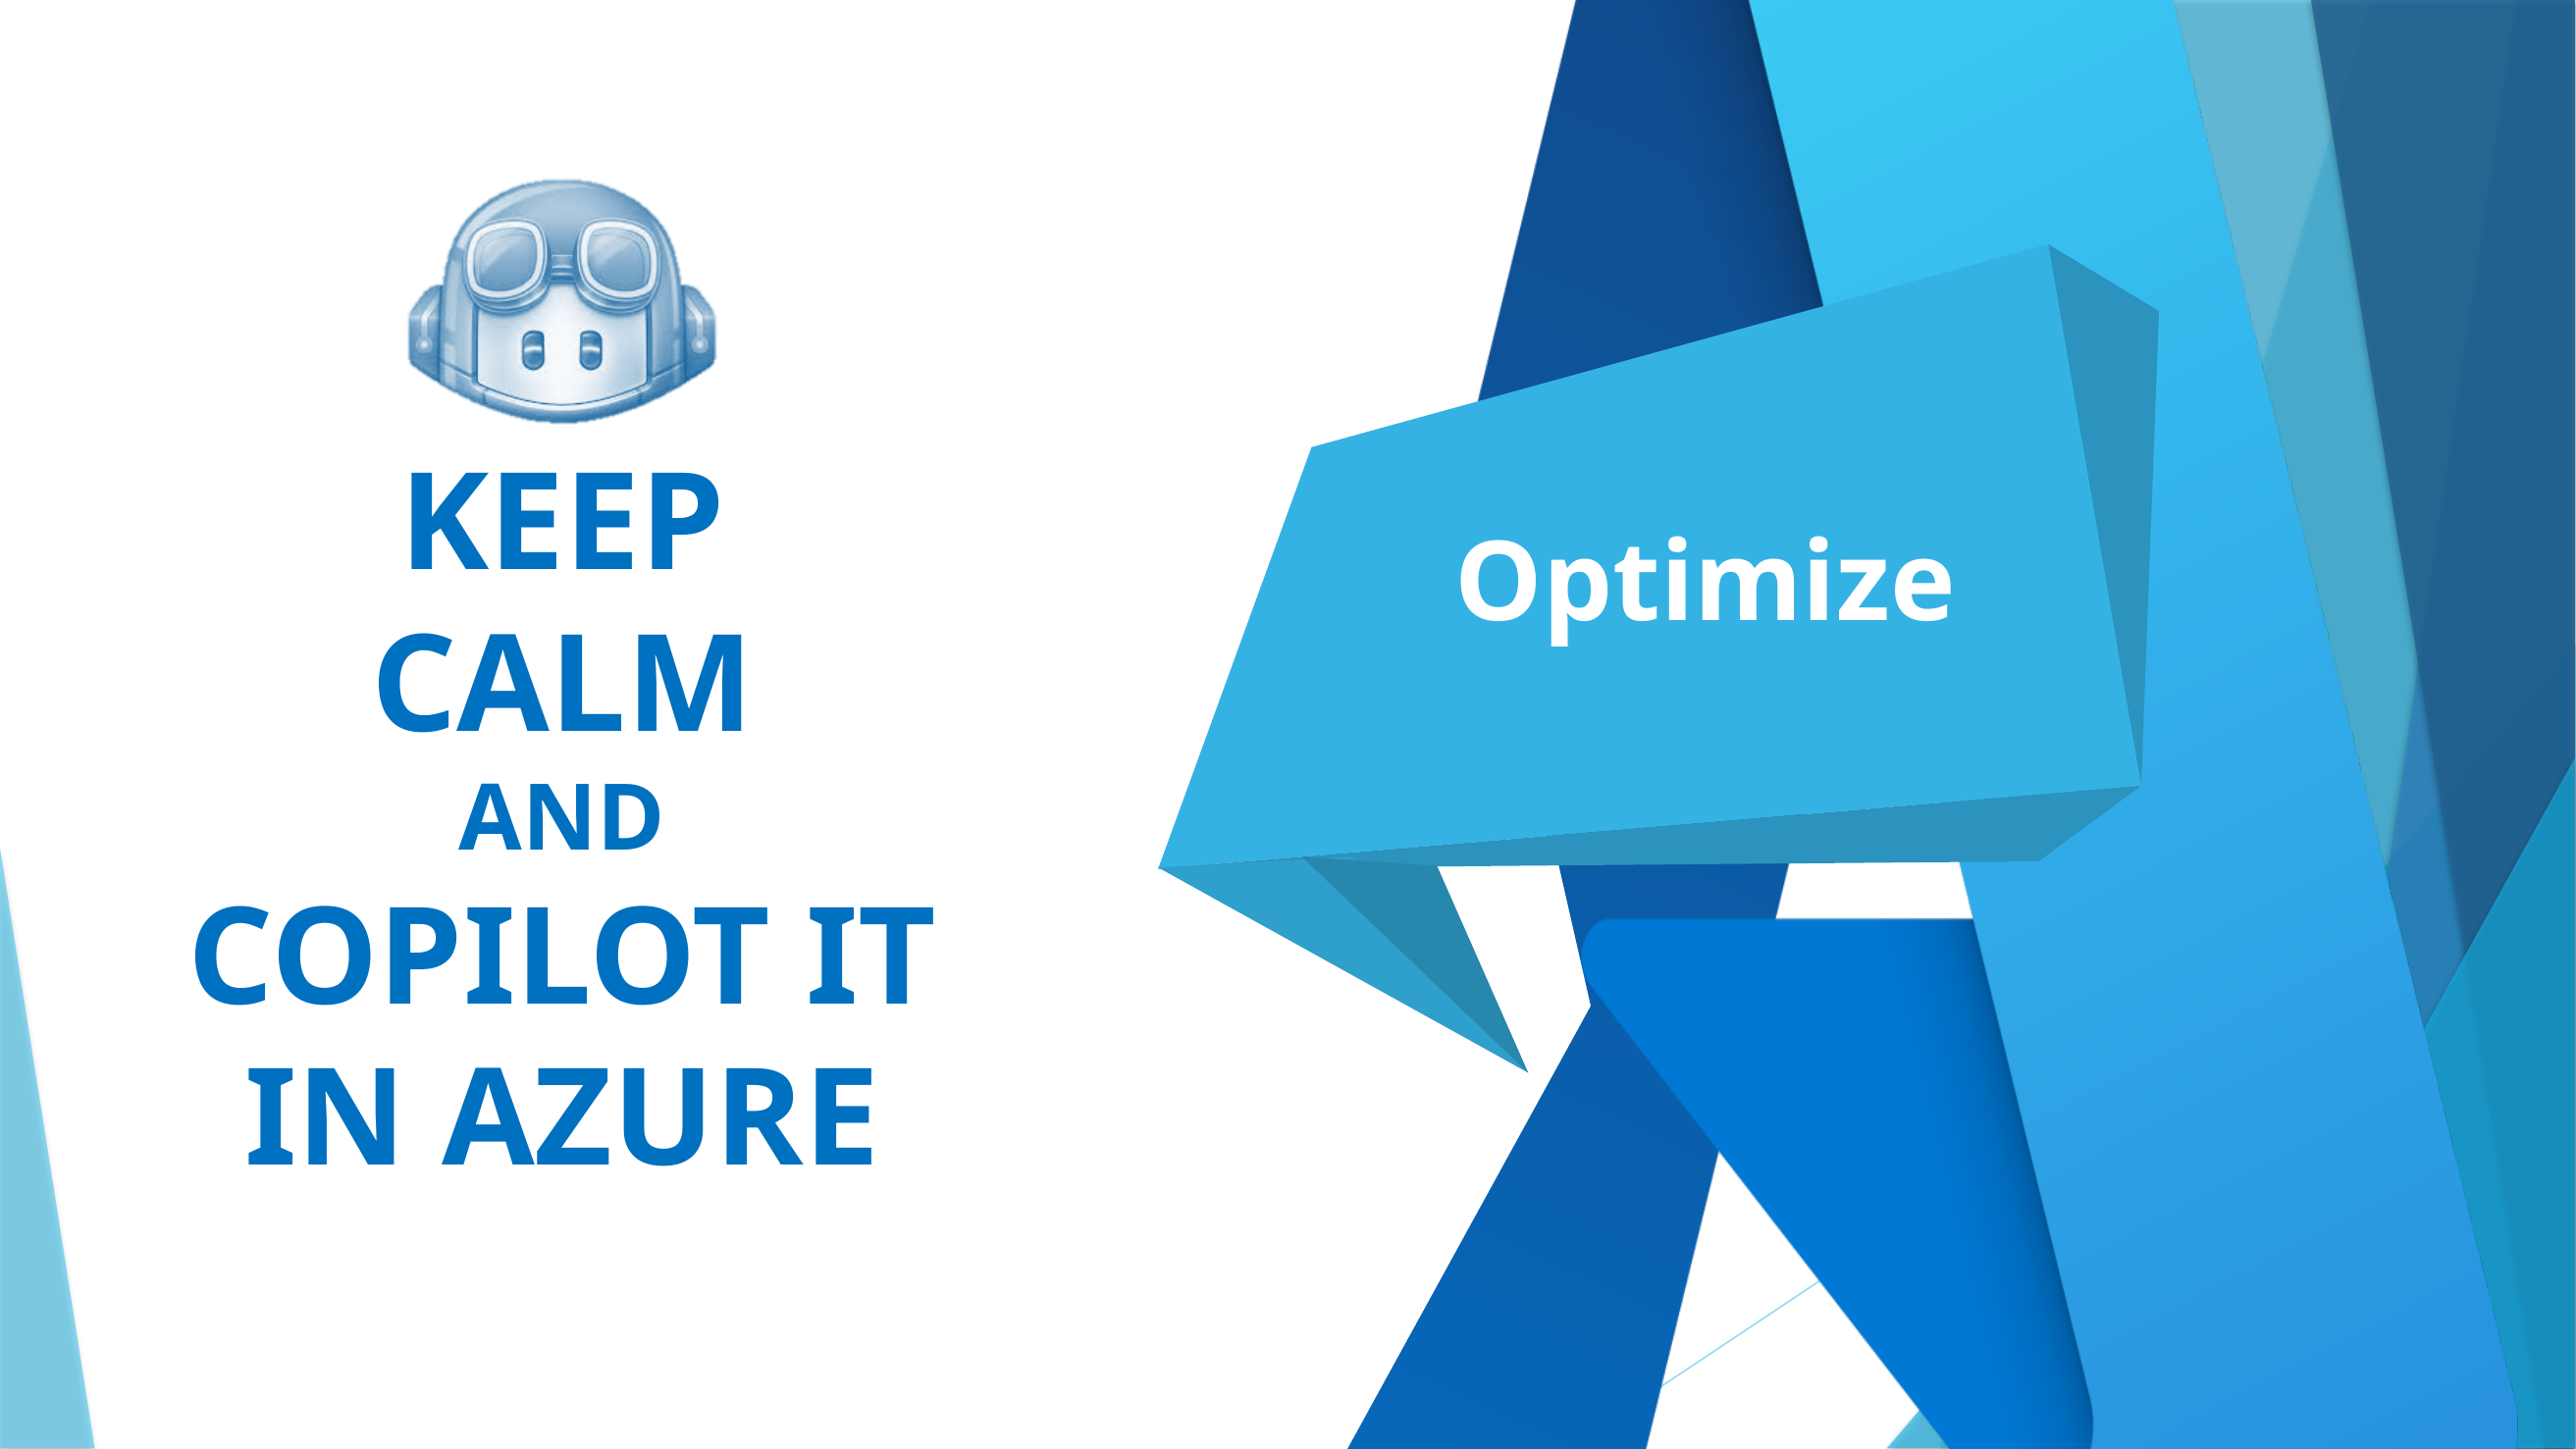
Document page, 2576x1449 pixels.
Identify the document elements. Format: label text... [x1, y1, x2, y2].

picture [1299, 0, 2576, 1449]
text_box KEEP CALM AND COPILOT IT IN AZURE [102, 427, 1023, 1200]
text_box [1157, 243, 2160, 1074]
picture [399, 144, 725, 469]
